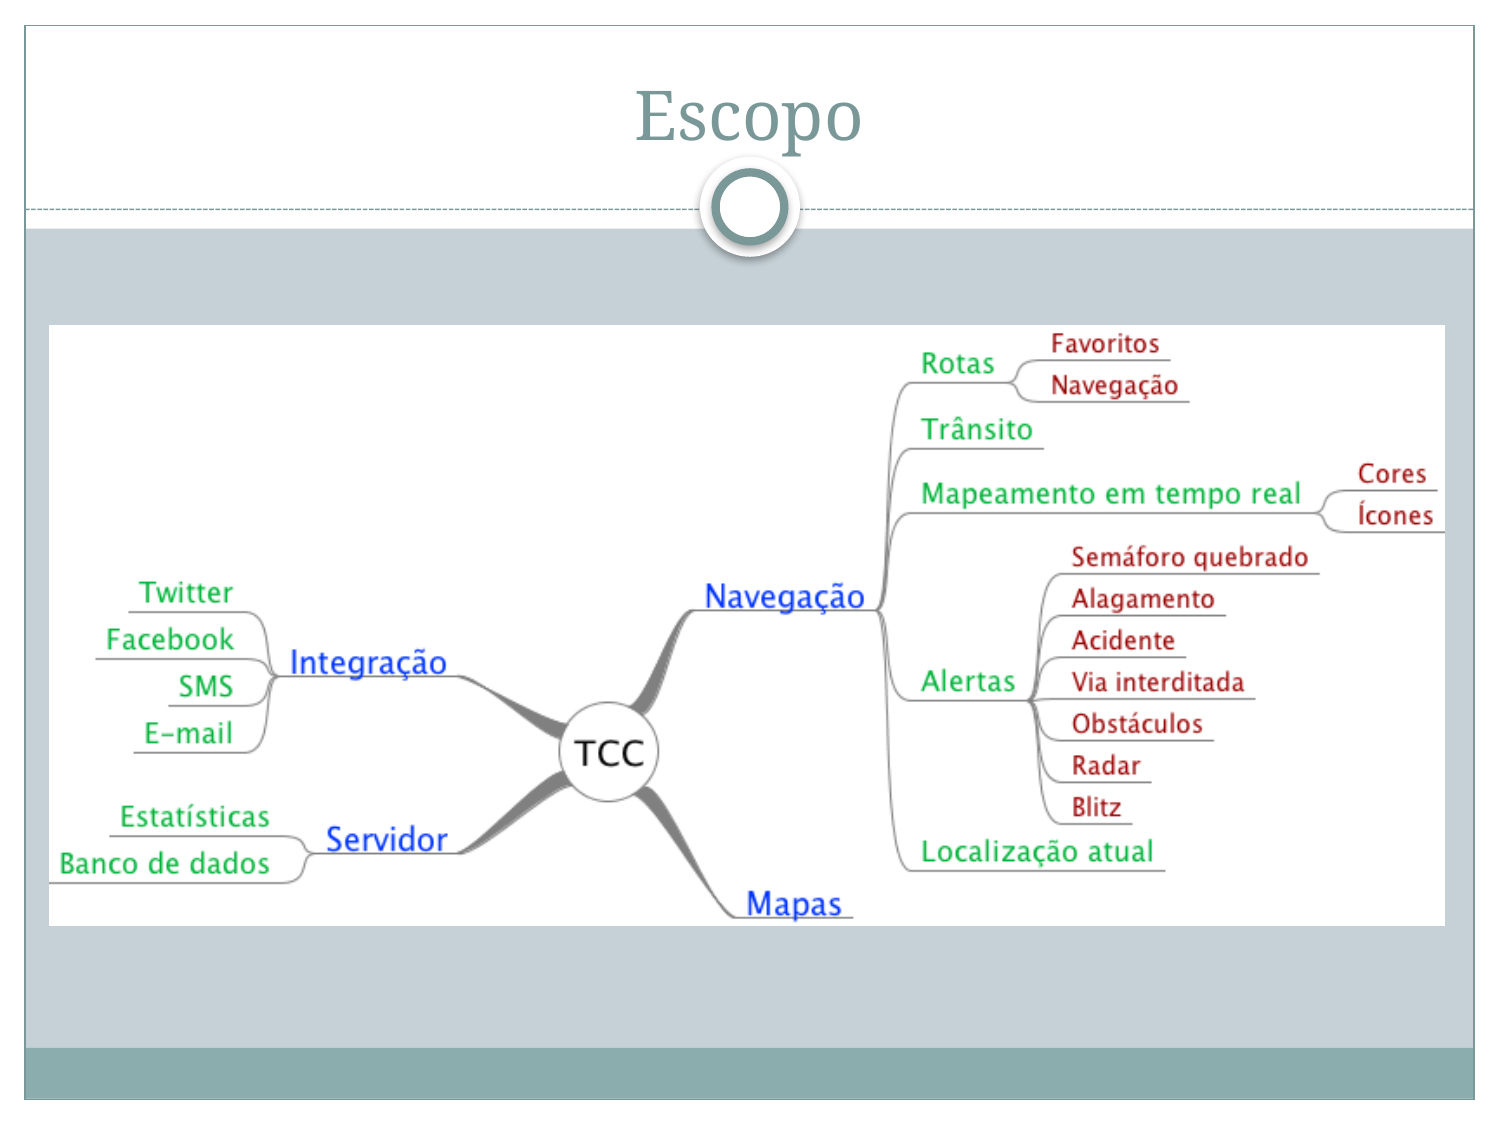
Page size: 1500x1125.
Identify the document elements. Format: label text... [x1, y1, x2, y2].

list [49, 325, 1445, 926]
title Escopo [49, 37, 1450, 163]
